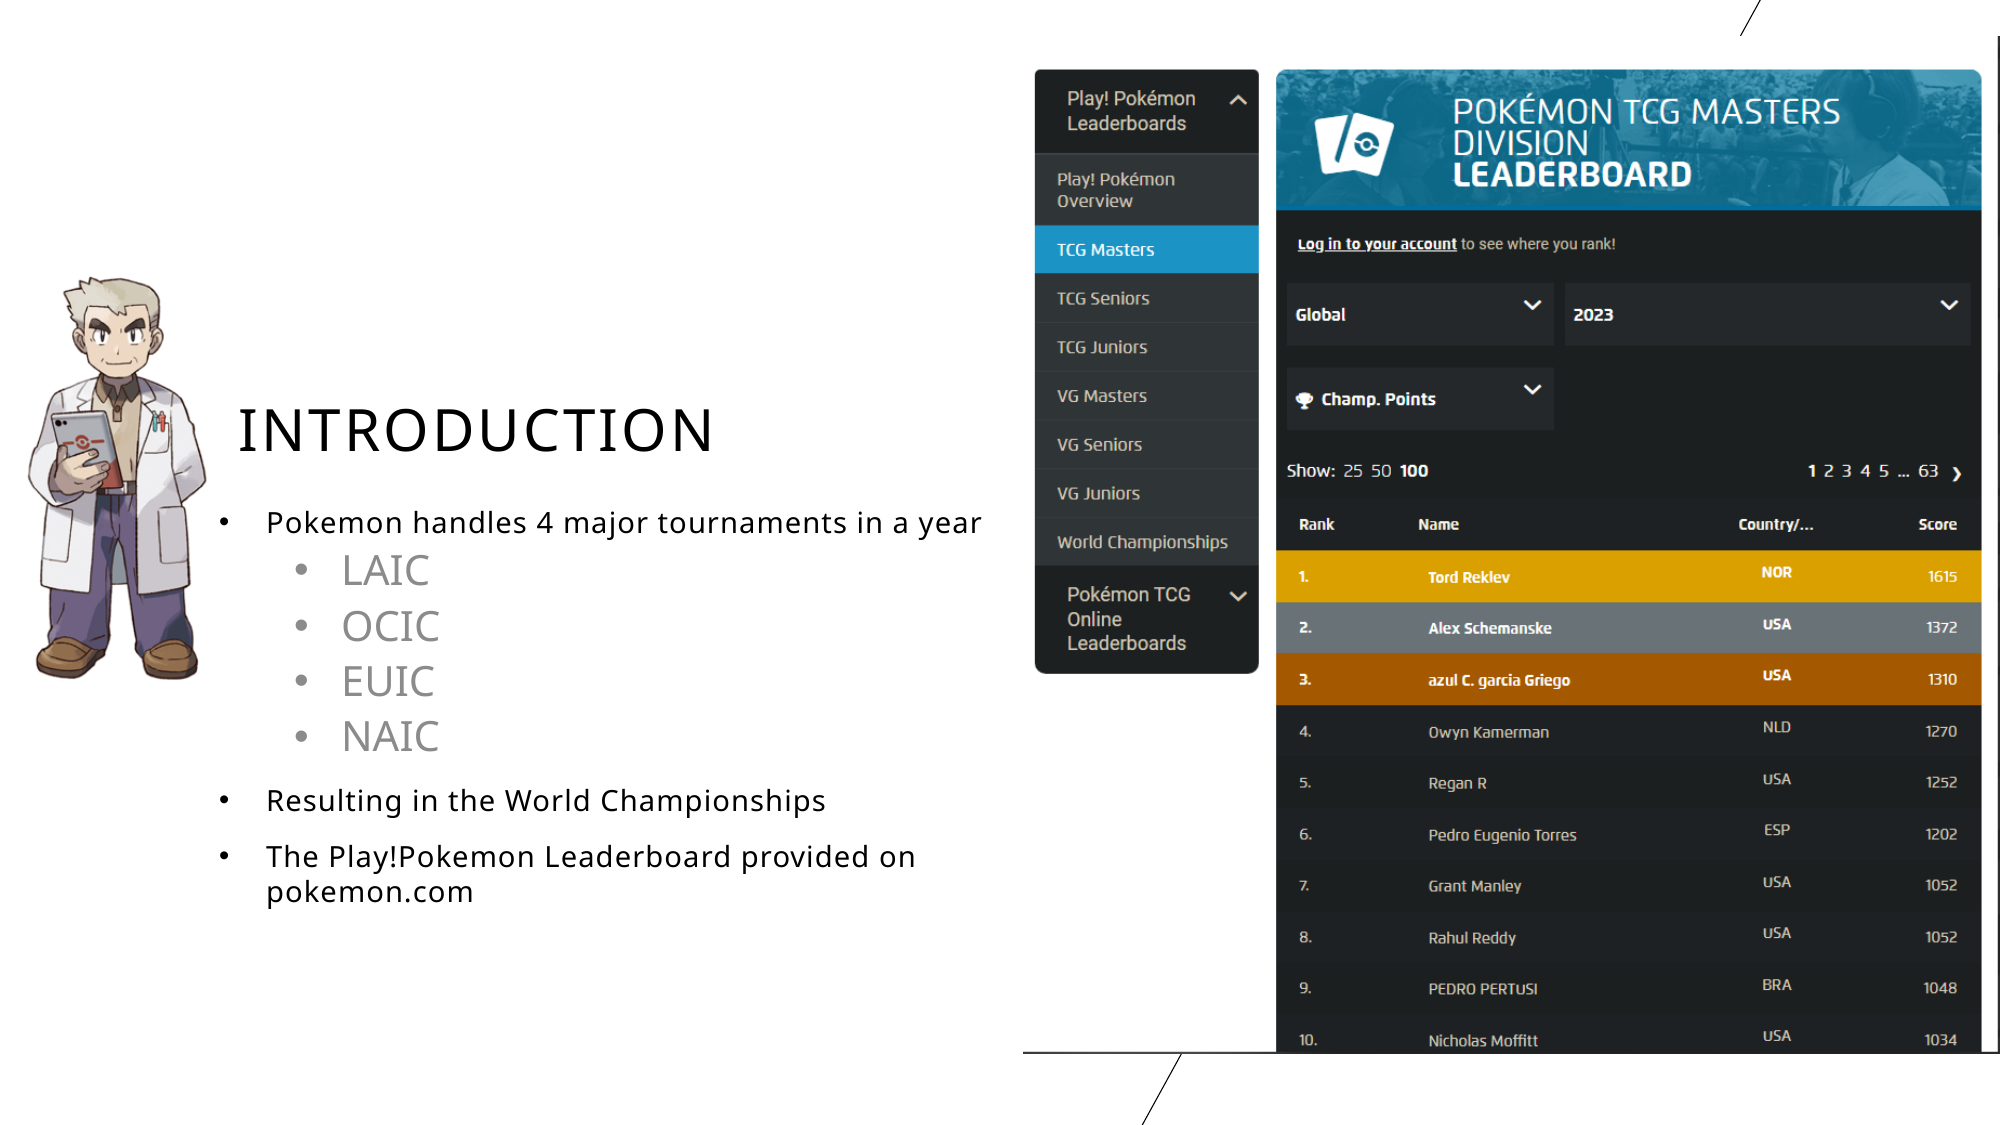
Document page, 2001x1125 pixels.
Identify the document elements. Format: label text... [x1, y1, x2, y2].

picture [22, 274, 214, 683]
title INTRODUCTION [223, 274, 1023, 472]
list Pokemon handles 4 major tournaments in a year LAIC OCIC EUIC NAIC Resulting in the World Championships The Play!Pokemon Leaderboard provided on pokemon.com [204, 496, 1023, 1054]
picture [1023, 36, 2000, 1054]
